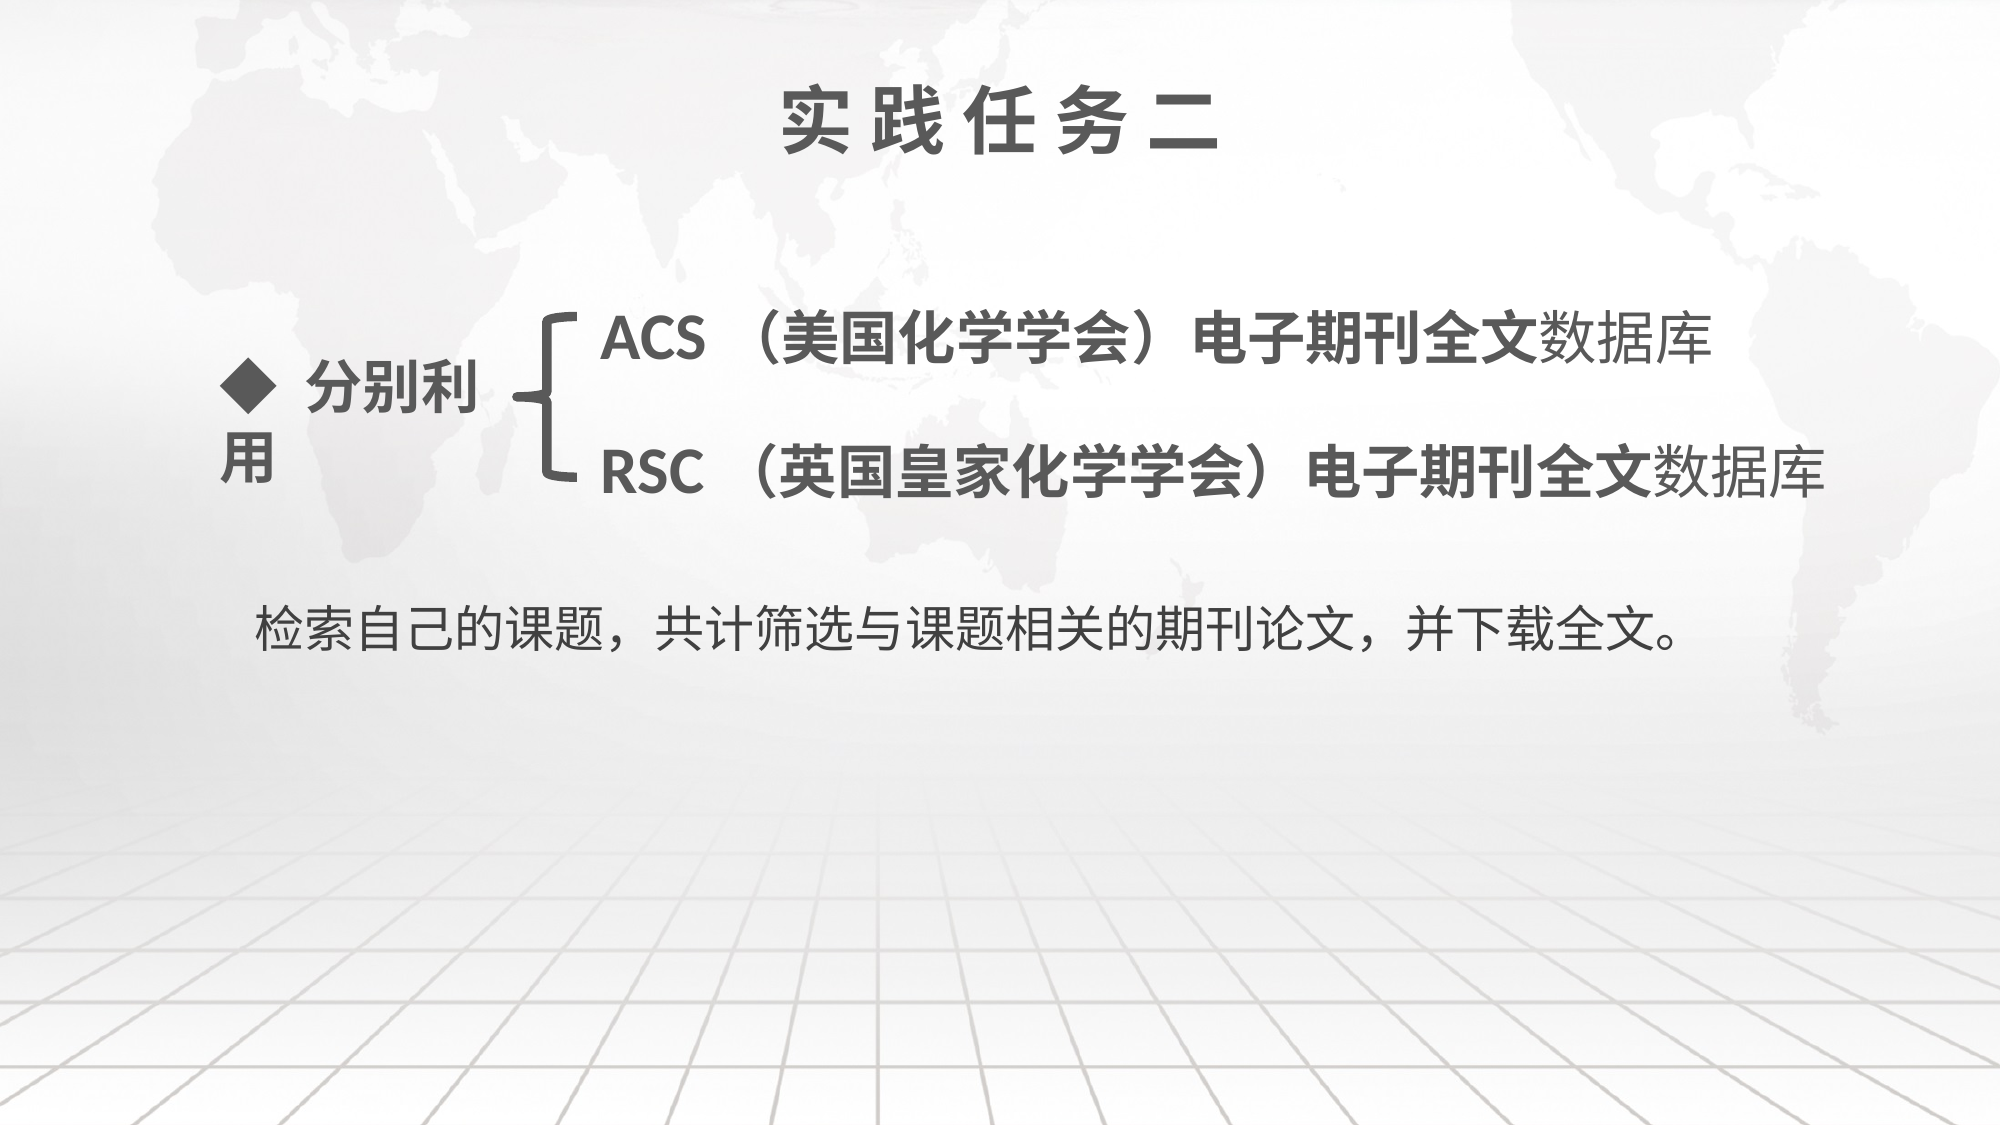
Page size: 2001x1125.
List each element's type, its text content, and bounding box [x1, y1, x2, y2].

title 实 践 任 务 二 [130, 66, 1870, 171]
picture [0, 0, 2000, 1125]
text_box ◆ 分别利用 [219, 349, 517, 490]
text_box [516, 315, 577, 478]
list ACS（美国化学学会）电子期刊全文数据库 RSC（英国皇家化学学会）电子期刊全文数据库 [586, 245, 1870, 525]
text_box 检索自己的课题，共计筛选与课题相关的期刊论文，并下载全文。 [239, 590, 1835, 665]
